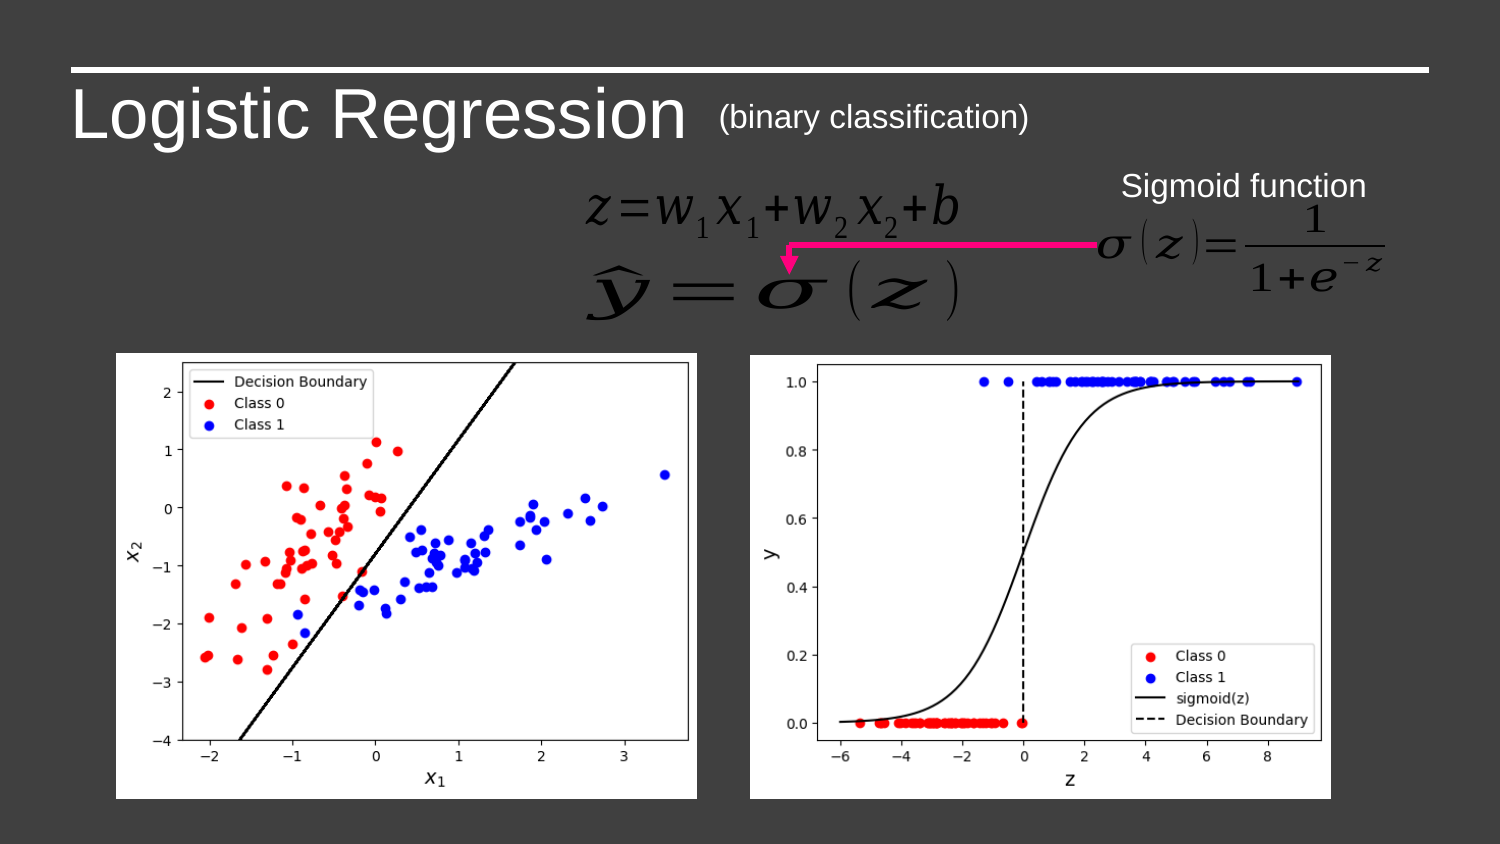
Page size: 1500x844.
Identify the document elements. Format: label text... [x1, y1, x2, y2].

text_box (binary classification) [718, 94, 869, 245]
picture [116, 353, 697, 799]
picture [749, 354, 1331, 799]
list Logistic Regression [70, 67, 1430, 183]
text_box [789, 244, 1098, 275]
text_box Sigmoid function [1120, 164, 1389, 315]
